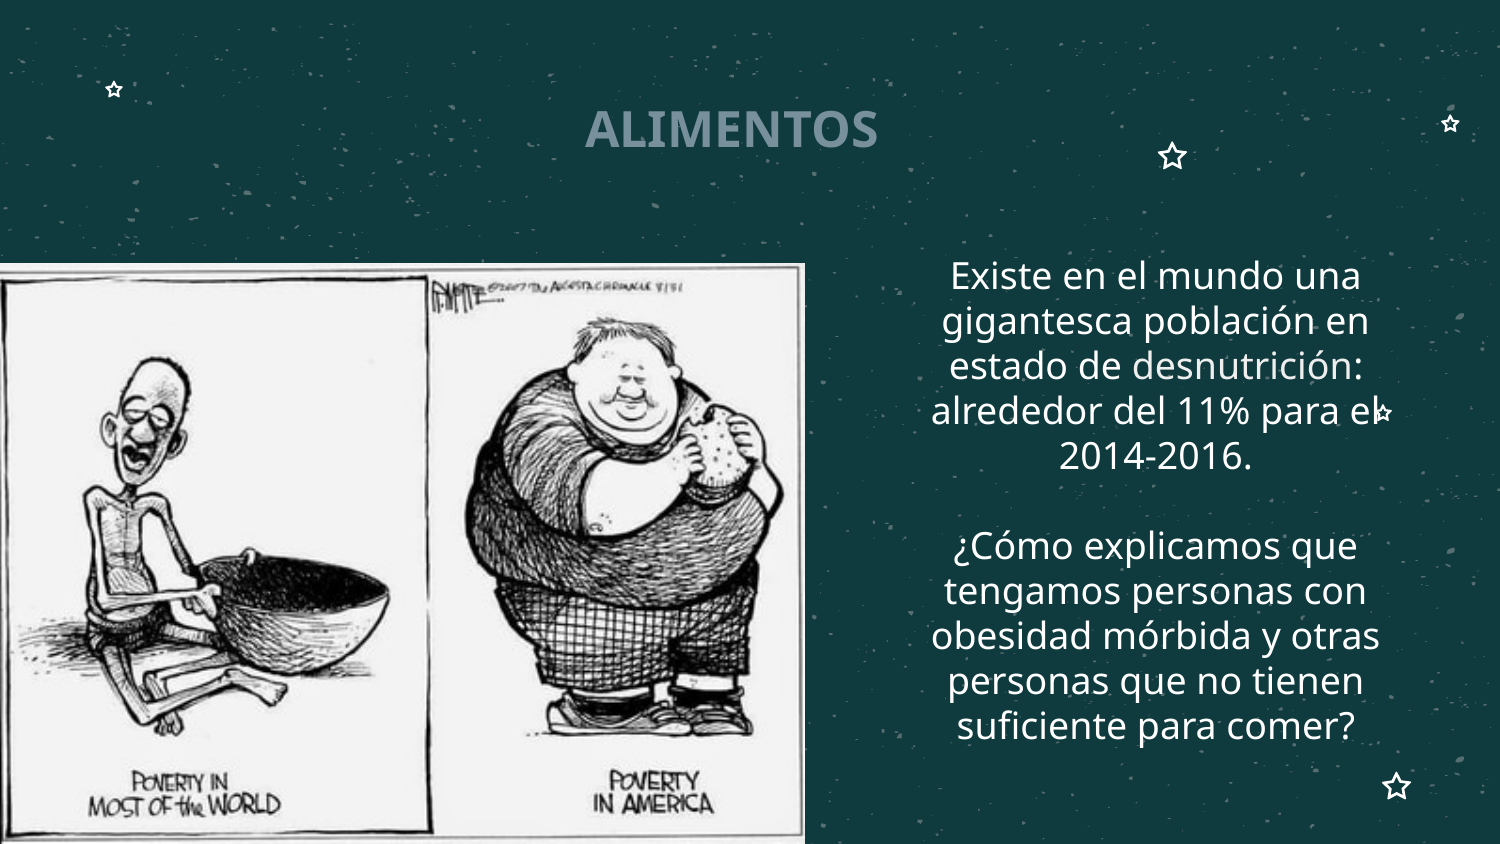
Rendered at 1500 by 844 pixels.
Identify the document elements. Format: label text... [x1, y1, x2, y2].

text_box Existe en el mundo una gigantesca población en estado de desnutrición: alrededor del 11% para el 2014-2016. ¿Cómo explicamos que tengamos personas con obesidad mórbida y otras personas que no tienen suficiente para comer? [863, 264, 1449, 778]
title ALIMENTOS [156, 42, 1307, 214]
picture [0, 0, 1500, 844]
